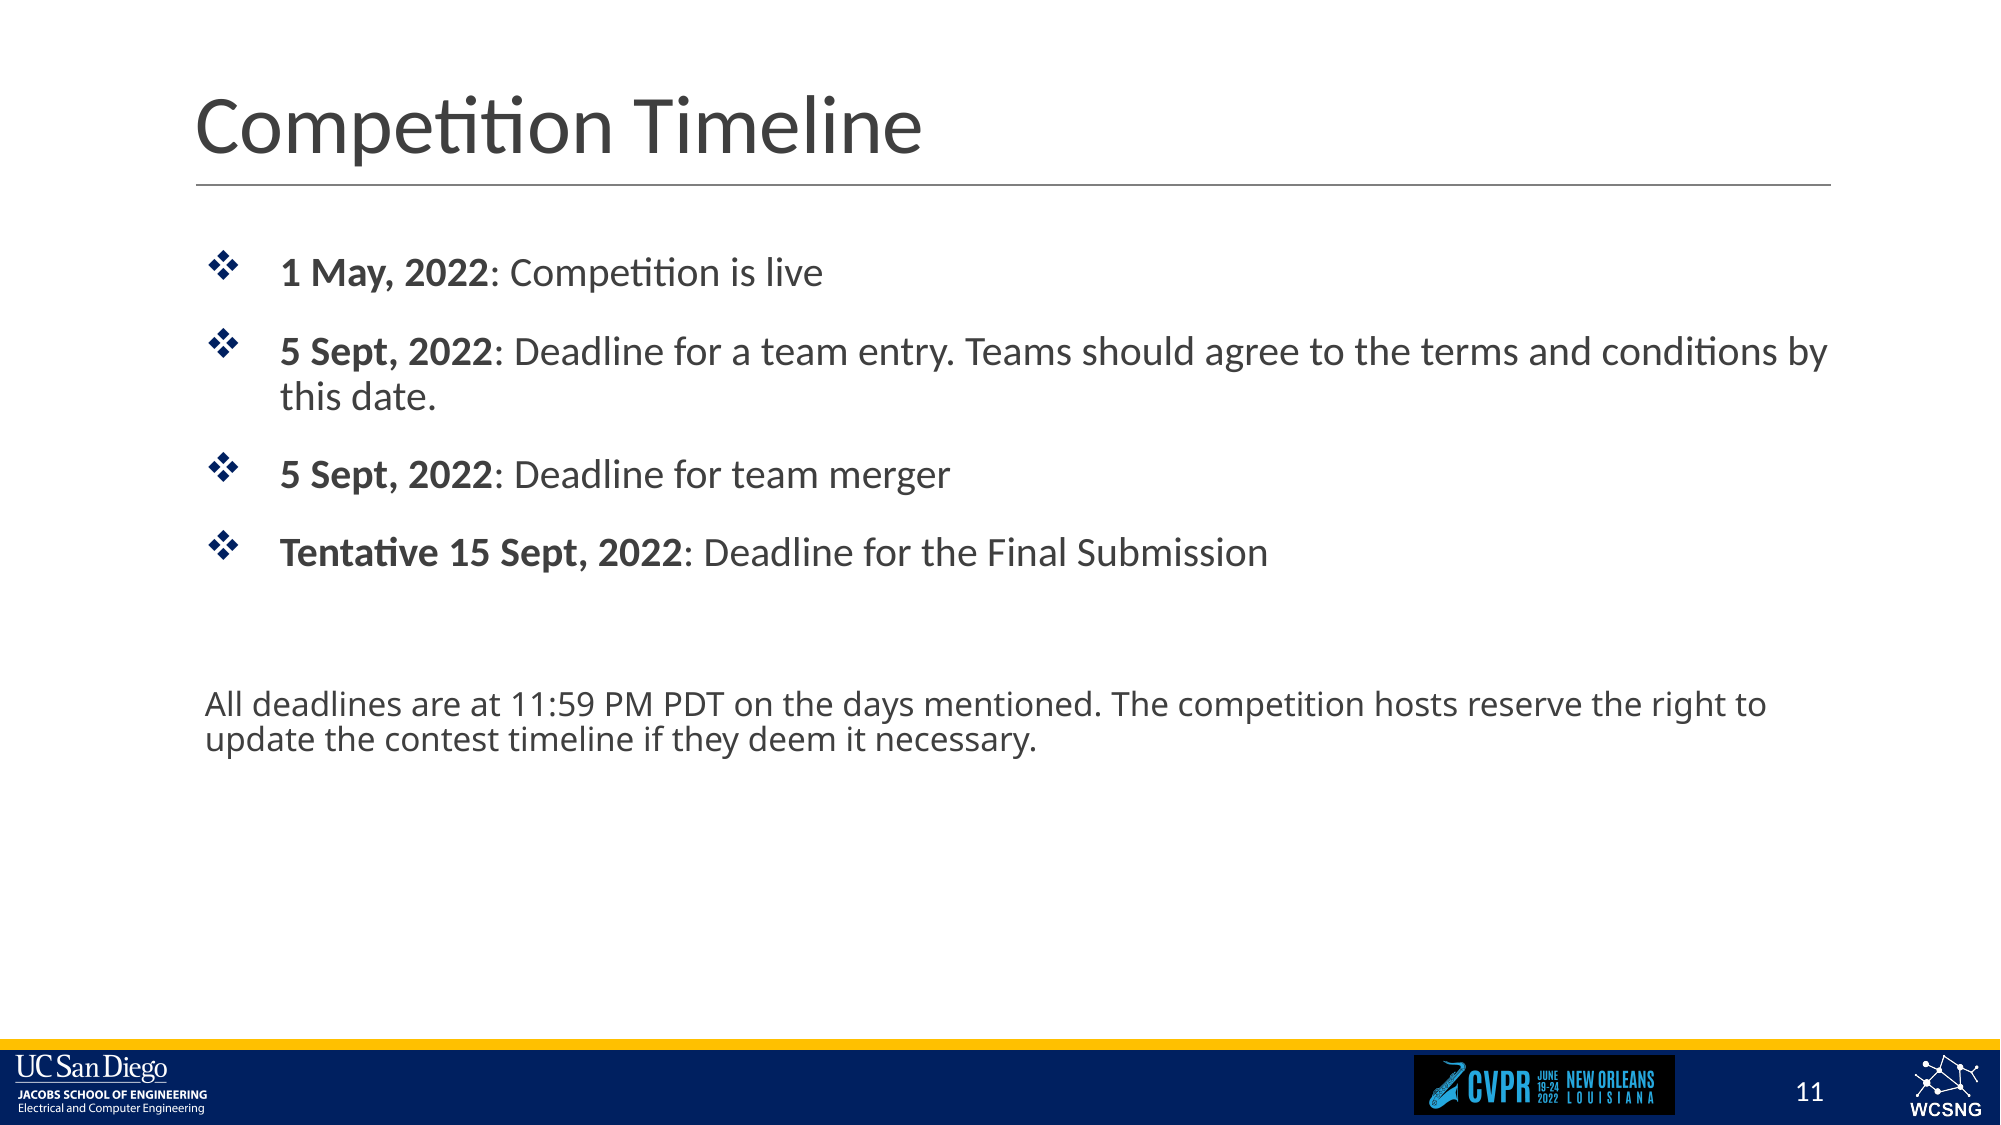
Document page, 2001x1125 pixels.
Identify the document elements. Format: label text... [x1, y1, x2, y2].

title Competition Timeline [180, 47, 1830, 179]
picture [1910, 1054, 1984, 1121]
list 1 May, 2022: Competition is live 5 Sept, 2022: Deadline for a team entry. Teams should agree to the terms and conditions by this date. 5 Sept, 2022: Deadline for team merger Tentative 15 Sept, 2022: Deadline for the Final Submission All deadlines are at 11:59 PM PDT on the days mentioned. The competition hosts reserve the right to update the contest timeline if they deem it necessary. [180, 243, 1830, 963]
picture [1414, 1055, 1675, 1115]
slide_number 11 [1624, 1059, 1840, 1120]
picture [15, 1054, 207, 1115]
